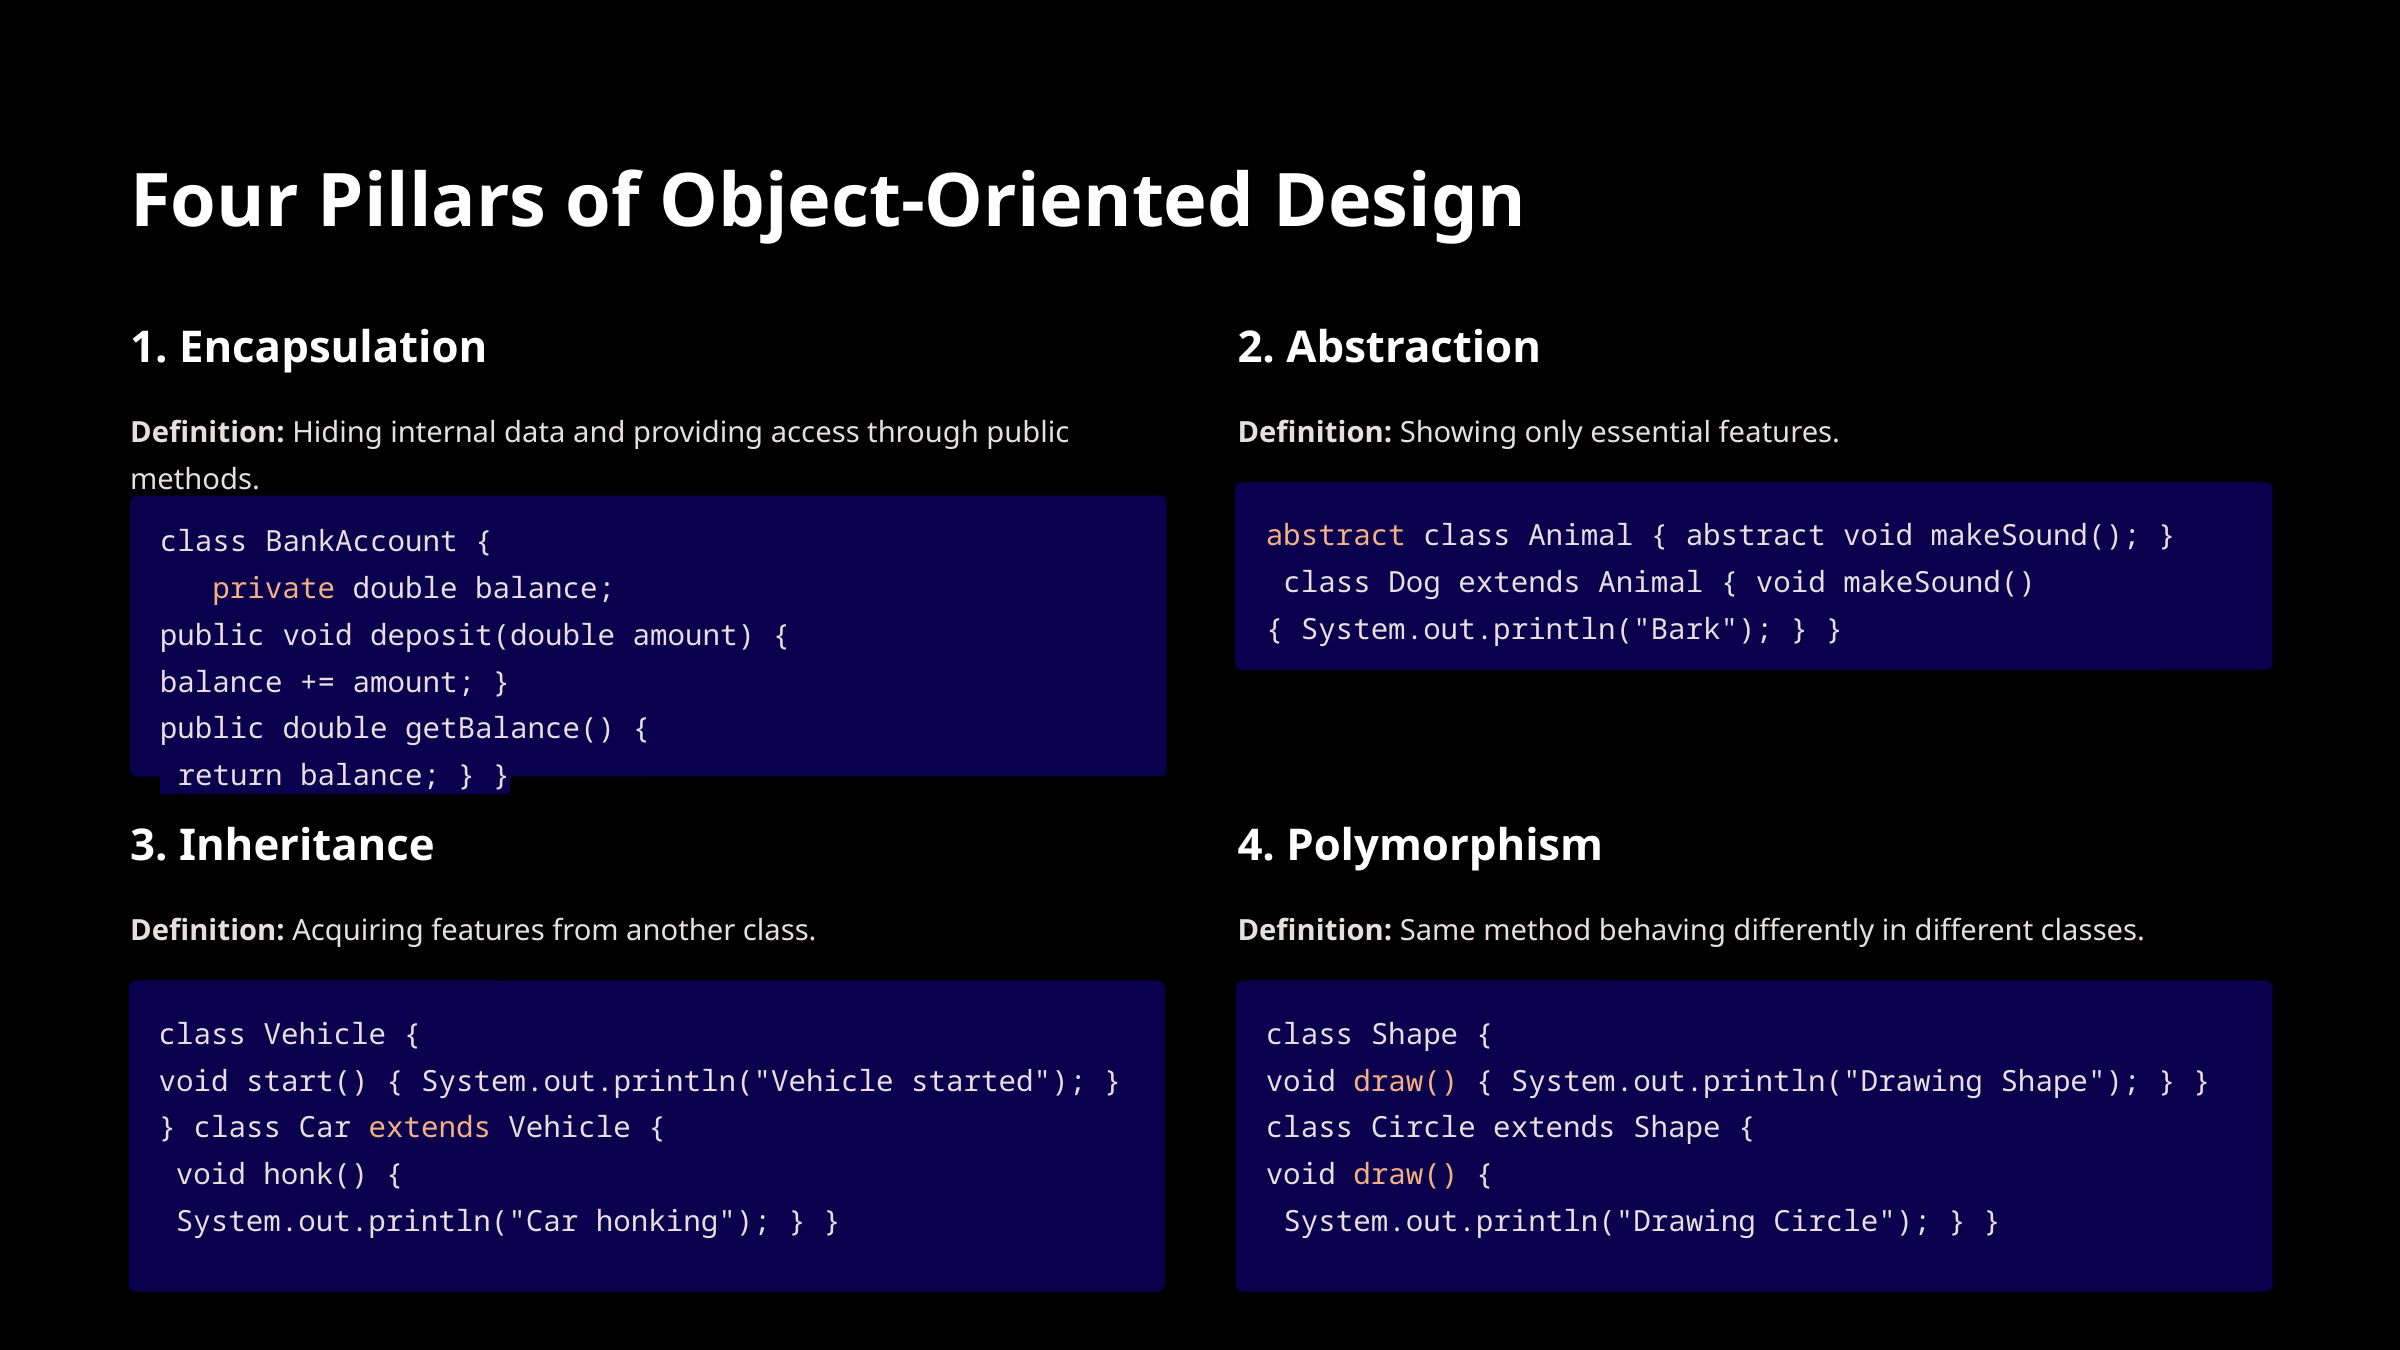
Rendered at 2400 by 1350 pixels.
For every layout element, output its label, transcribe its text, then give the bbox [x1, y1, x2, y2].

text_box abstract class Animal { abstract void makeSound(); } class Dog extends Animal { void makeSound() { System.out.println("Bark"); } } [1265, 504, 2243, 600]
text_box Four Pillars of Object-Oriented Design [130, 148, 1507, 242]
text_box [130, 495, 1167, 777]
text_box [1236, 980, 2273, 1292]
text_box [1234, 482, 2273, 670]
text_box Definition: Showing only essential features. [1237, 401, 2271, 449]
text_box [128, 980, 1166, 1292]
text_box class Shape { void draw() { System.out.println("Drawing Shape"); } } class Circle extends Shape { void draw() { System.out.println("Drawing Circle"); } } [1265, 1003, 2243, 1146]
text_box 2. Abstraction [1237, 315, 1685, 372]
text_box Definition: Hiding internal data and providing access through public methods. [130, 401, 1164, 497]
text_box class BankAccount { private double balance; public void deposit(double amount) { balance += amount; } public double getBalance() { return balance; } } [159, 510, 1137, 654]
text_box 3. Inheritance [130, 814, 577, 870]
text_box 4. Polymorphism [1237, 814, 1685, 870]
text_box class Vehicle { void start() { System.out.println("Vehicle started"); } } class Car extends Vehicle { void honk() { System.out.println("Car honking"); } } [158, 1003, 1136, 1146]
text_box 1. Encapsulation [130, 315, 577, 372]
text_box Definition: Acquiring features from another class. [130, 899, 1164, 948]
text_box Definition: Same method behaving differently in different classes. [1237, 899, 2271, 948]
